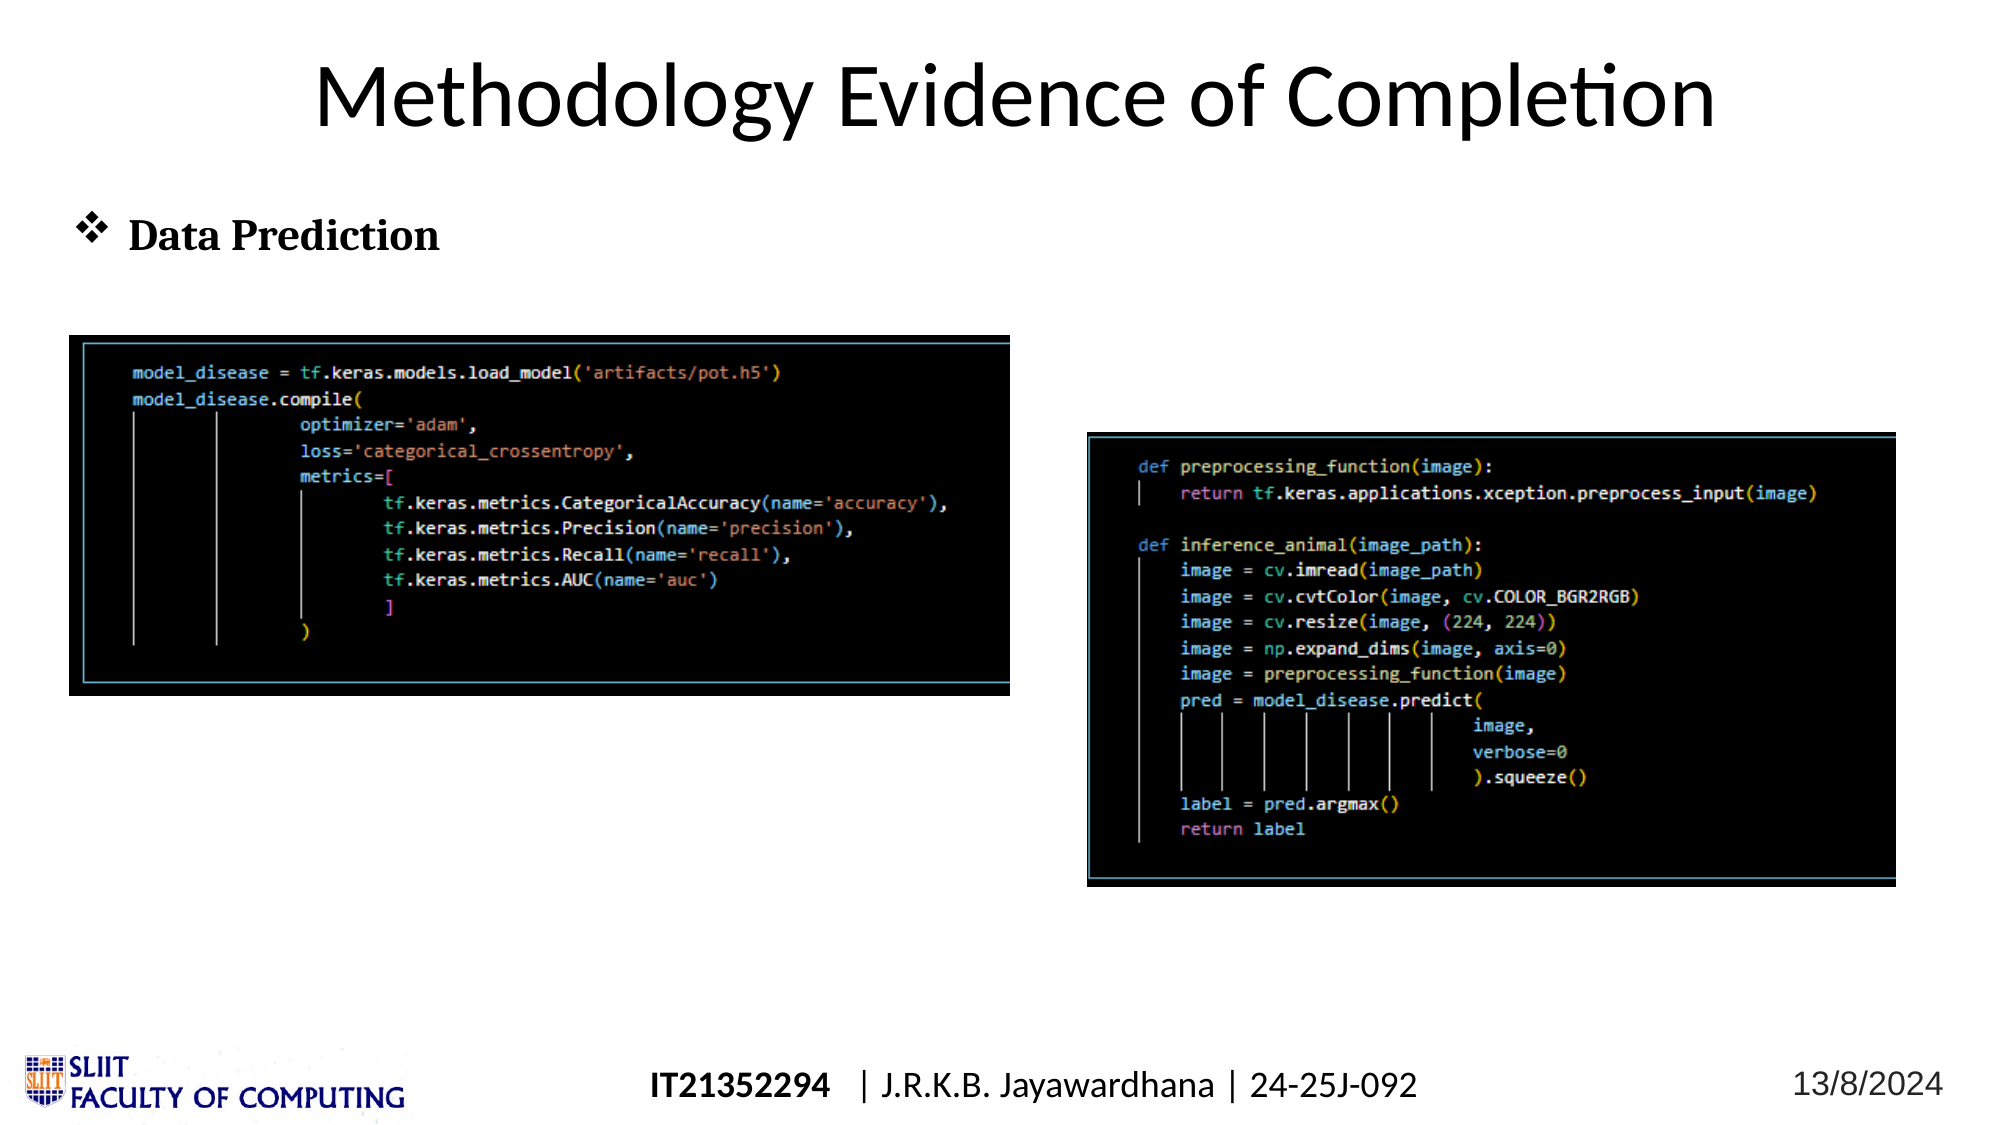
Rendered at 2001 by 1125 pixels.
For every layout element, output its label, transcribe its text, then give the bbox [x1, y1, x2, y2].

picture [69, 335, 1010, 696]
text_box Data Prediction [69, 202, 1023, 260]
picture [0, 1045, 413, 1125]
picture [1087, 432, 1896, 887]
title Methodology Evidence of Completion [311, 32, 1722, 224]
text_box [474, 1048, 1973, 1113]
